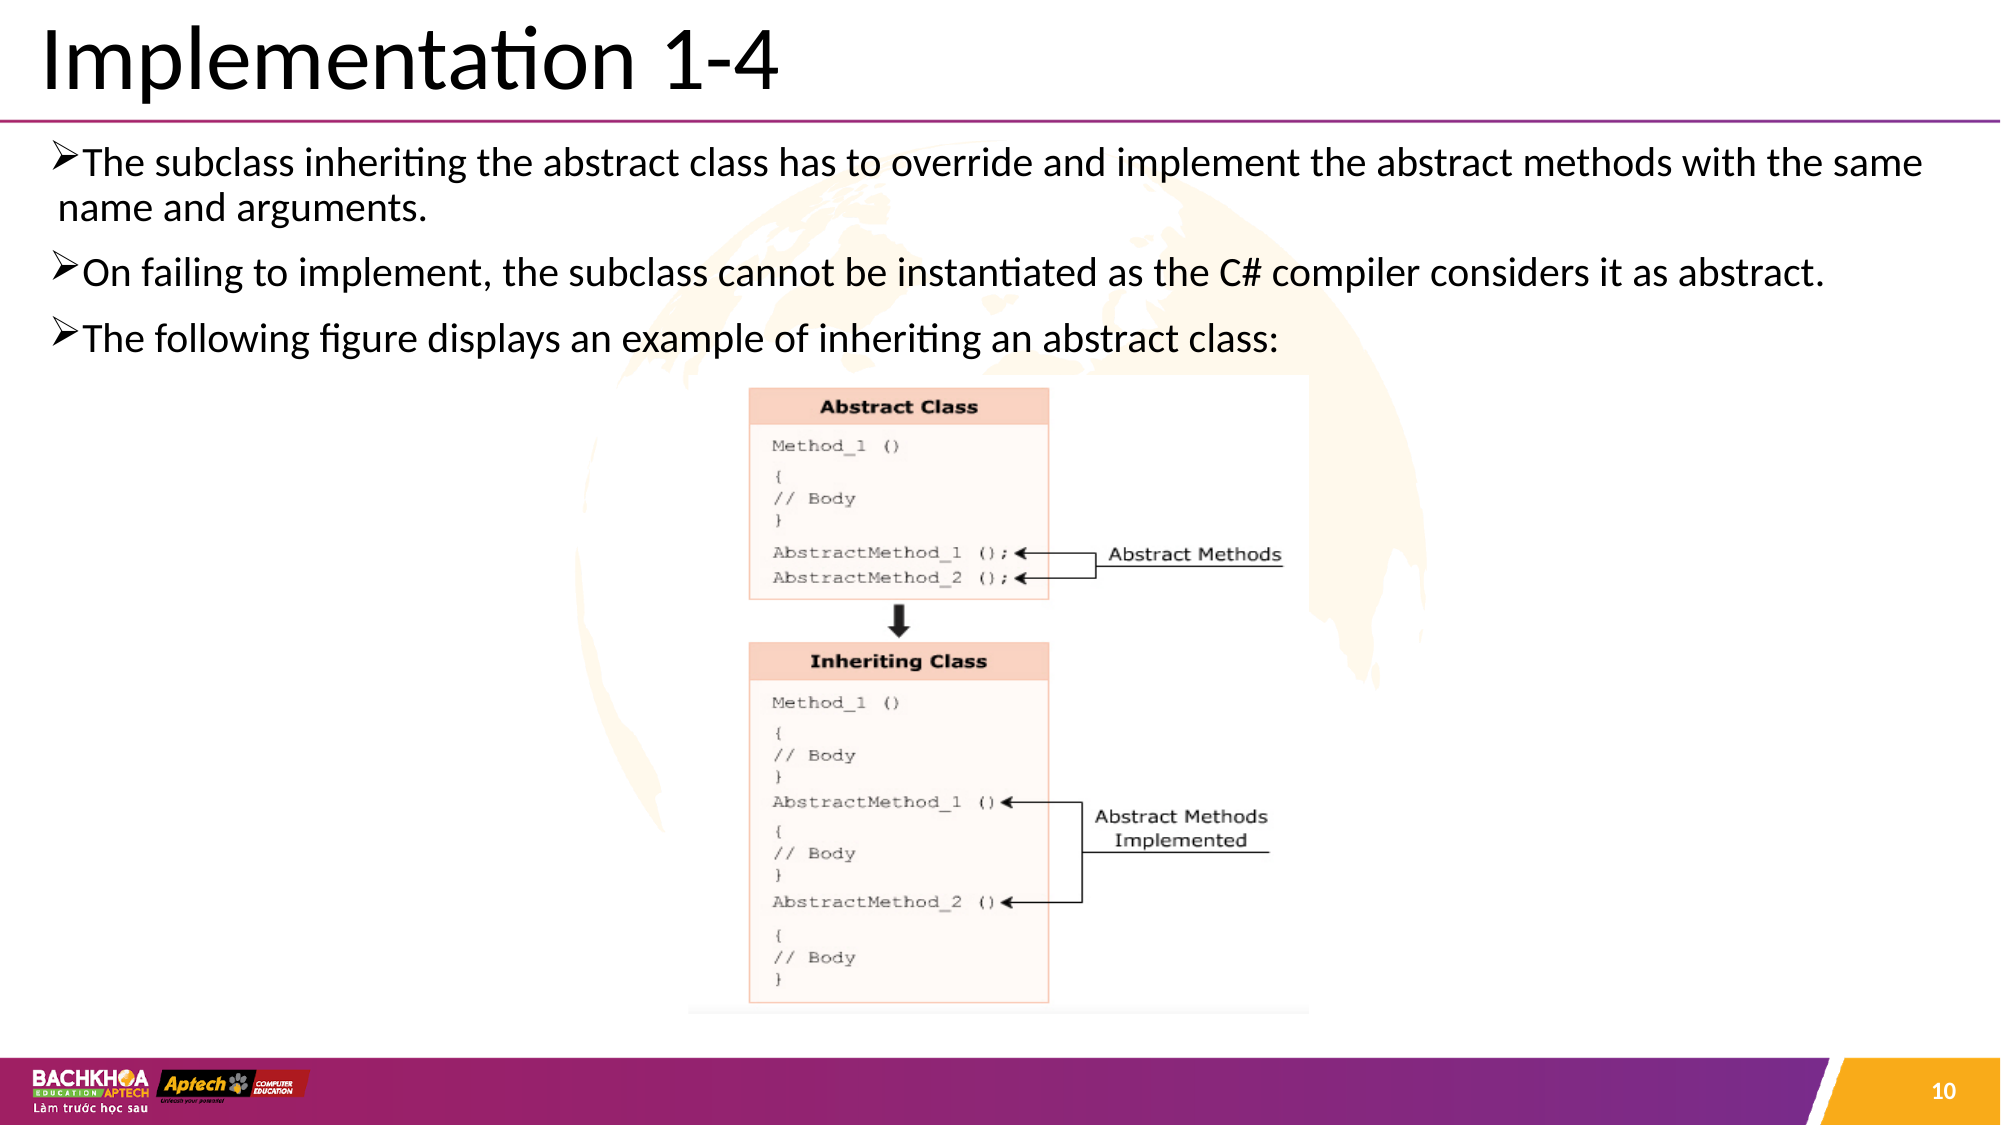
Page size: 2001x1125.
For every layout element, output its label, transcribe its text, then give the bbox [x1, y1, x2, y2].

slide_number 10 [1899, 1059, 1988, 1120]
list The subclass inheriting the abstract class has to override and implement the abstract methods with the same name and arguments. On failing to implement, the subclass cannot be instantiated as the C# compiler considers it as abstract. The following figure displays an example of inheriting an abstract class: [5, 125, 1993, 1014]
picture [0, 0, 2001, 1125]
title Implementation 1-4 [5, 3, 1993, 116]
